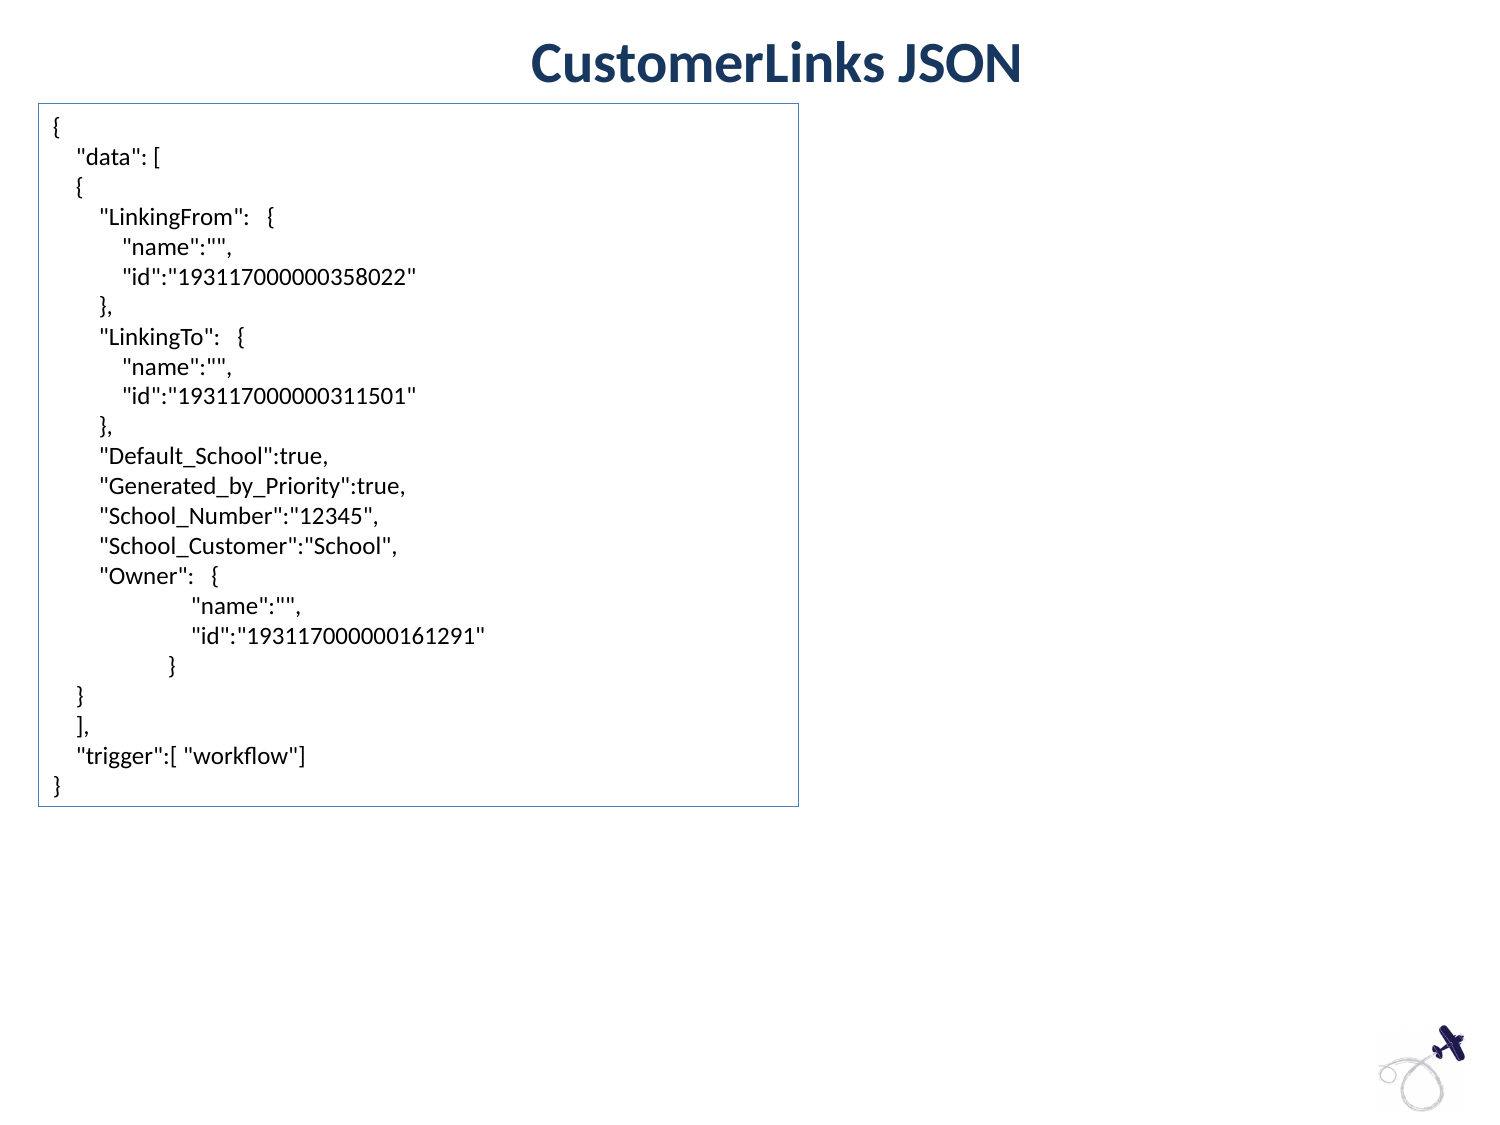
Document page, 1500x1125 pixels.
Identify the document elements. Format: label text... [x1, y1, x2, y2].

text_box { "data": [ { "LinkingFrom": { "name":"", "id":"193117000000358022" }, "LinkingTo": { "name":"", "id":"193117000000311501" }, "Default_School":true, "Generated_by_Priority":true, "School_Number":"12345", "School_Customer":"School", "Owner": { "name":"", "id":"193117000000161291" } } ], "trigger":[ "workflow"] } [38, 103, 799, 807]
text_box CustomerLinks JSON [418, 17, 1137, 102]
picture [1376, 1025, 1465, 1112]
